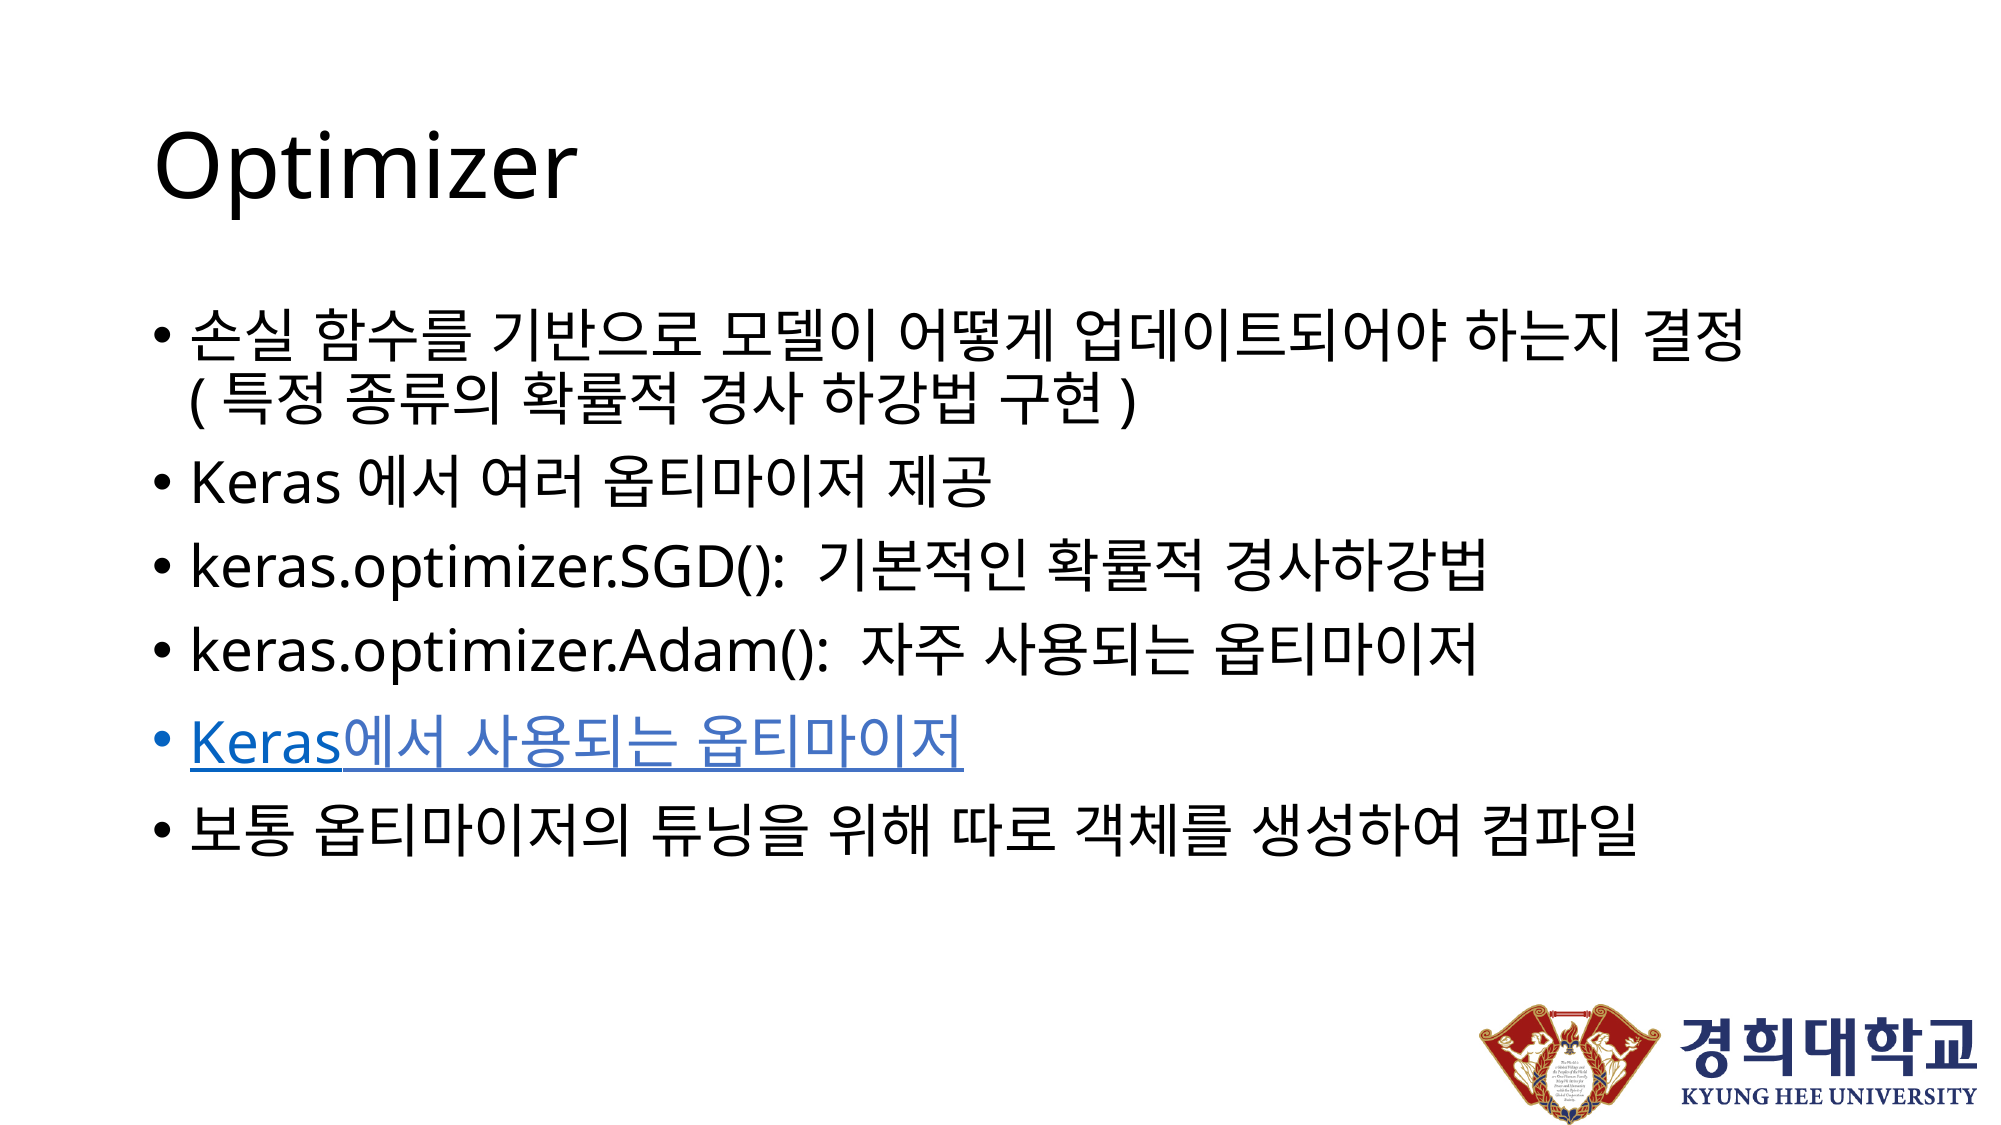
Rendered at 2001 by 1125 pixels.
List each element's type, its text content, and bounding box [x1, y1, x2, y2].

picture [1479, 1004, 1977, 1125]
list 손실 함수를 기반으로 모델이 어떻게 업데이트되어야 하는지 결정 (특정 종류의 확률적 경사 하강법 구현) Keras에서 여러 옵티마이저 제공 keras.optimizer.SGD(): 기본적인 확률적 경사하강법 keras.optimizer.Adam(): 자주 사용되는 옵티마이저 Keras에서 사용되는 옵티마이저 보통 옵티마이저의 튜닝을 위해 따로 객체를 생성하여 컴파일 [137, 299, 1863, 1014]
title Optimizer [137, 59, 1863, 278]
